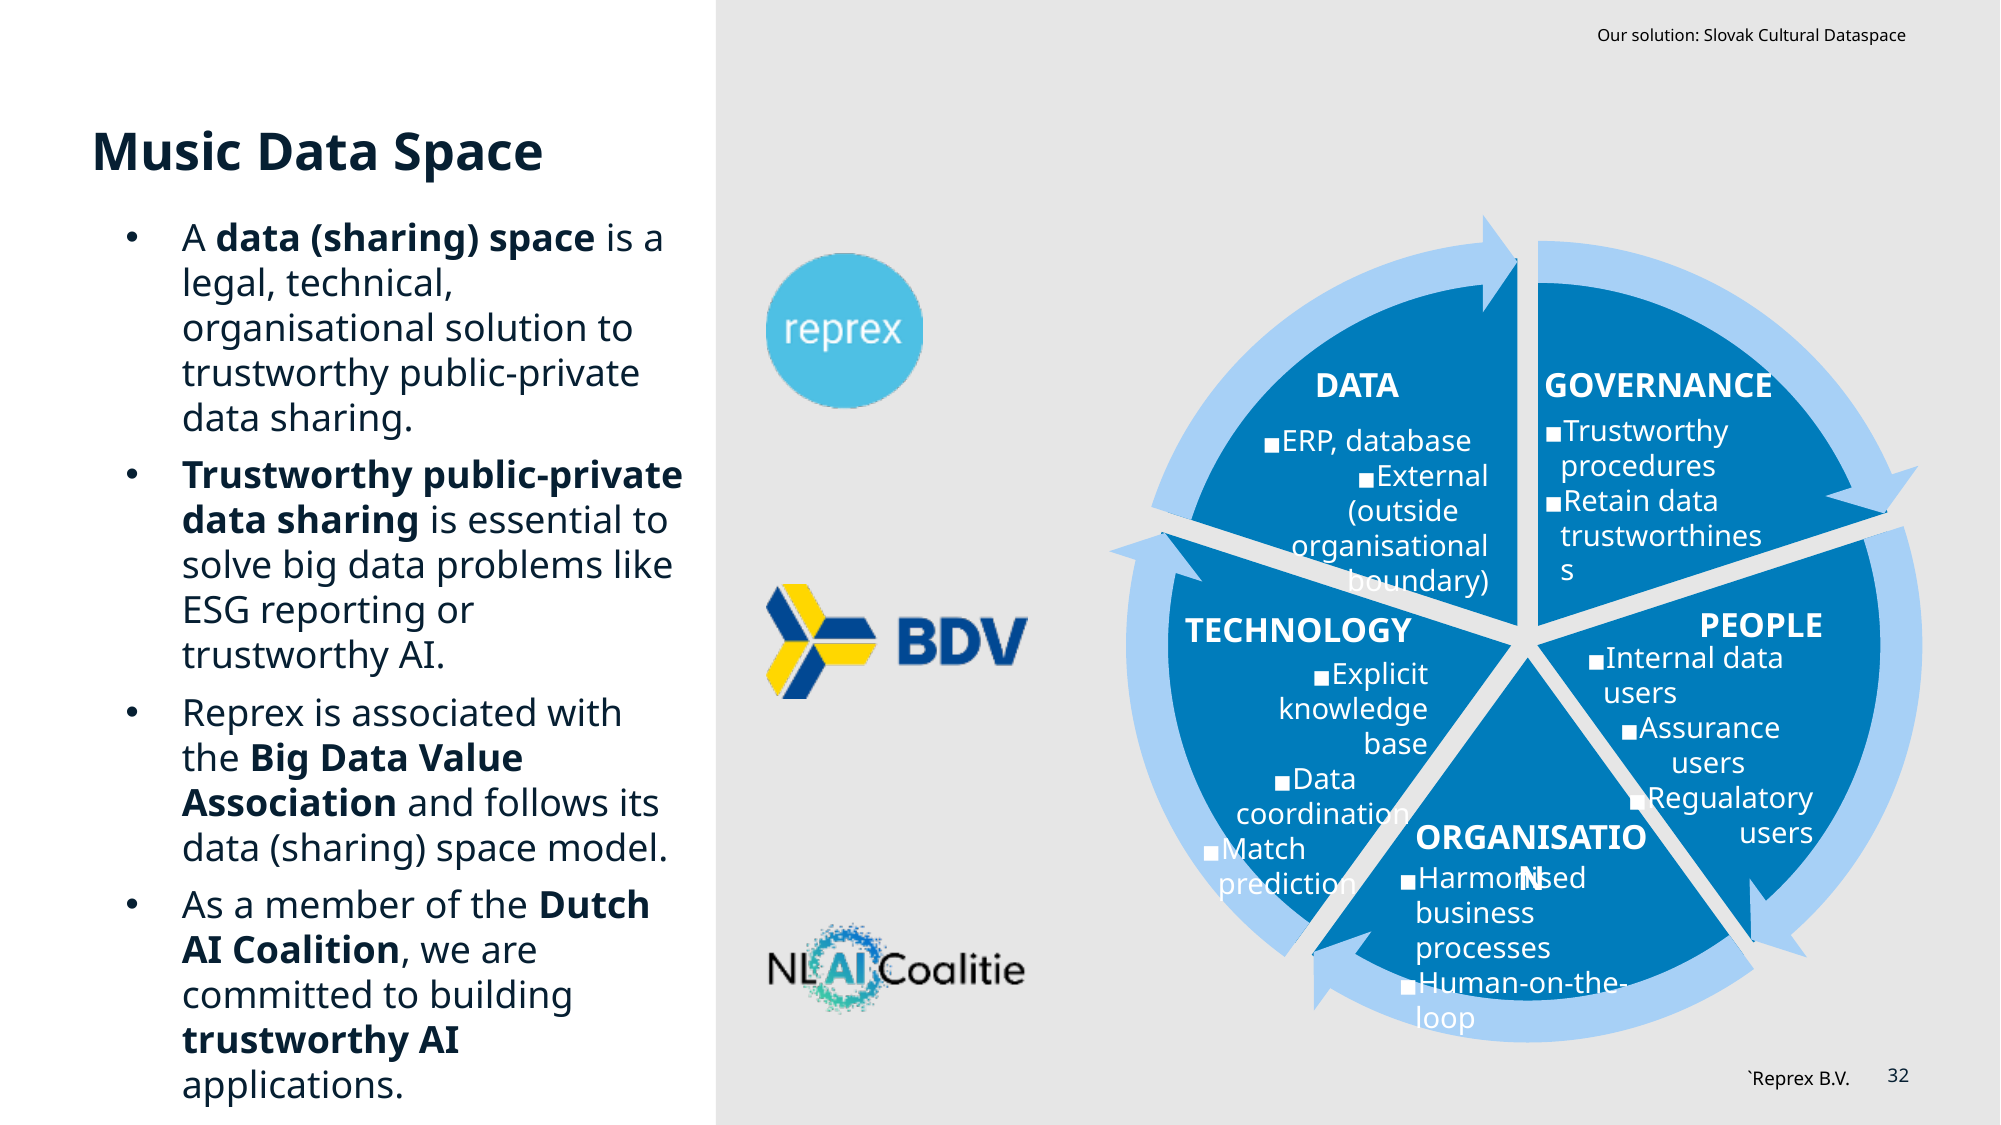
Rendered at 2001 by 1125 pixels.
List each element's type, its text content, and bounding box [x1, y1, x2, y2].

picture [721, 901, 1073, 1037]
list Our solution: Slovak Cultural Dataspace [1249, 0, 1907, 211]
subtitle A data (sharing) space is a legal, technical, organisational solution to trustworthy public-private data sharing. Trustworthy public-private data sharing is essential to solve big data problems like ESG reporting or trustworthy AI. Reprex is associated with the Big Data Value Association and follows its data (sharing) space model. As a member of the Dutch AI Coalition, we are committed to building trustworthy AI applications. [125, 213, 691, 1107]
picture [766, 584, 1028, 699]
title Music Data Space [91, 54, 660, 181]
picture [765, 252, 923, 410]
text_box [1097, 212, 1952, 1071]
